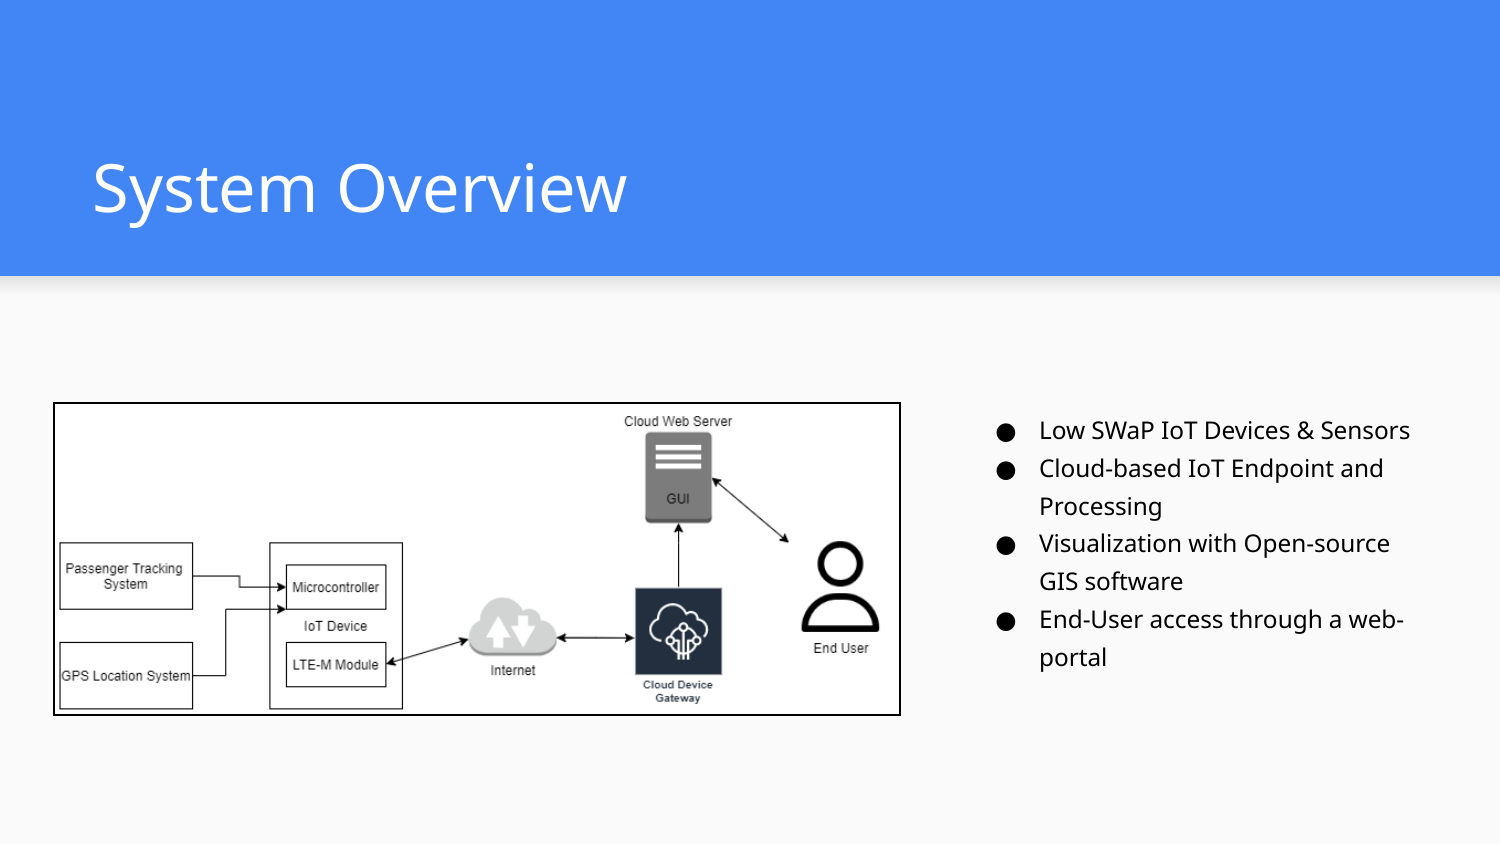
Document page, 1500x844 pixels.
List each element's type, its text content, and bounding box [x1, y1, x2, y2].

picture [54, 404, 900, 715]
title System Overview [77, 121, 1427, 248]
list Low SWaP IoT Devices & Sensors Cloud-based IoT Endpoint and Processing Visualization with Open-source GIS software End-User access through a web-portal [961, 393, 1427, 726]
